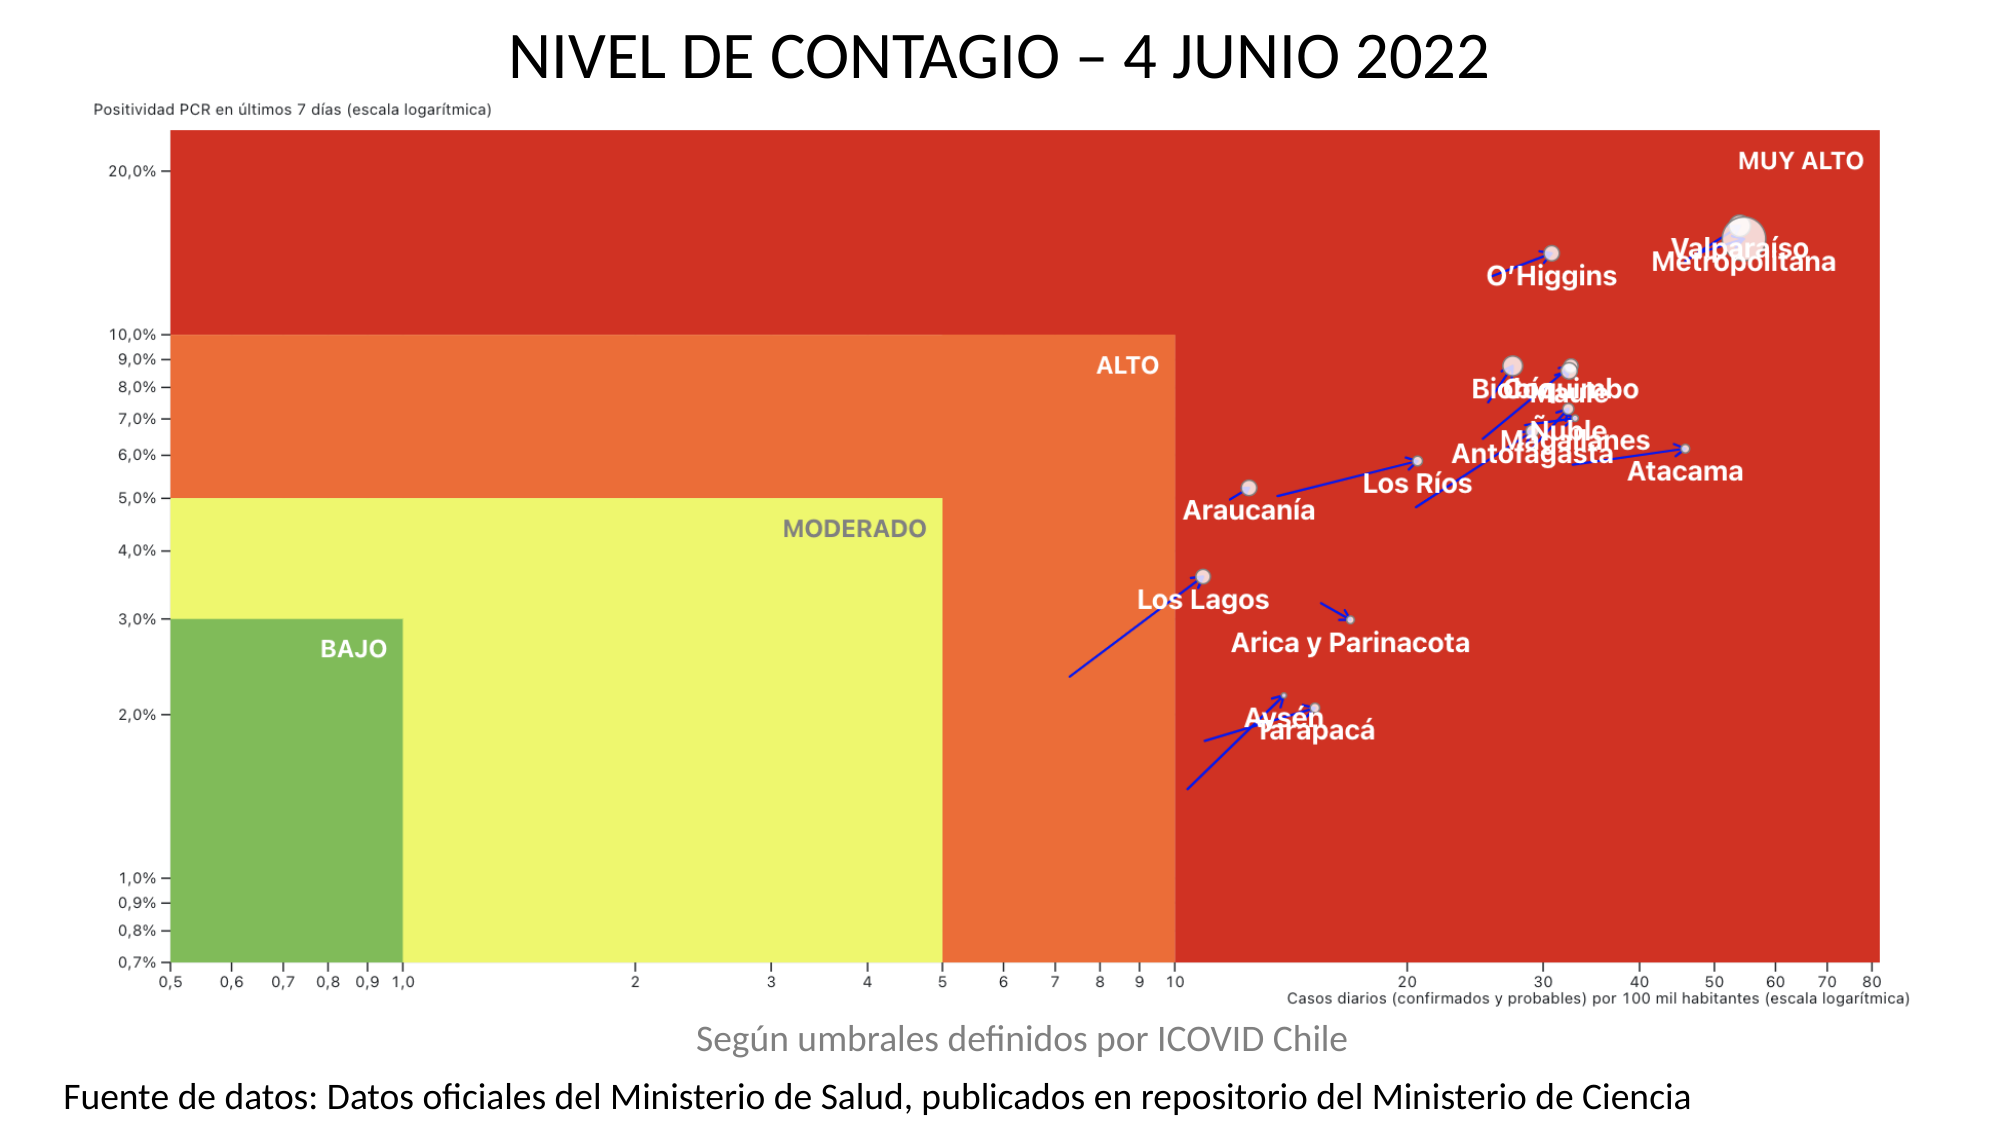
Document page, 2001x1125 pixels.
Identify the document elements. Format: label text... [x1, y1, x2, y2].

picture [75, 87, 1925, 1020]
text_box NIVEL DE CONTAGIO – 4 JUNIO 2022 [493, 4, 1506, 87]
text_box Según umbrales definidos por ICOVID Chile [681, 1020, 1364, 1066]
